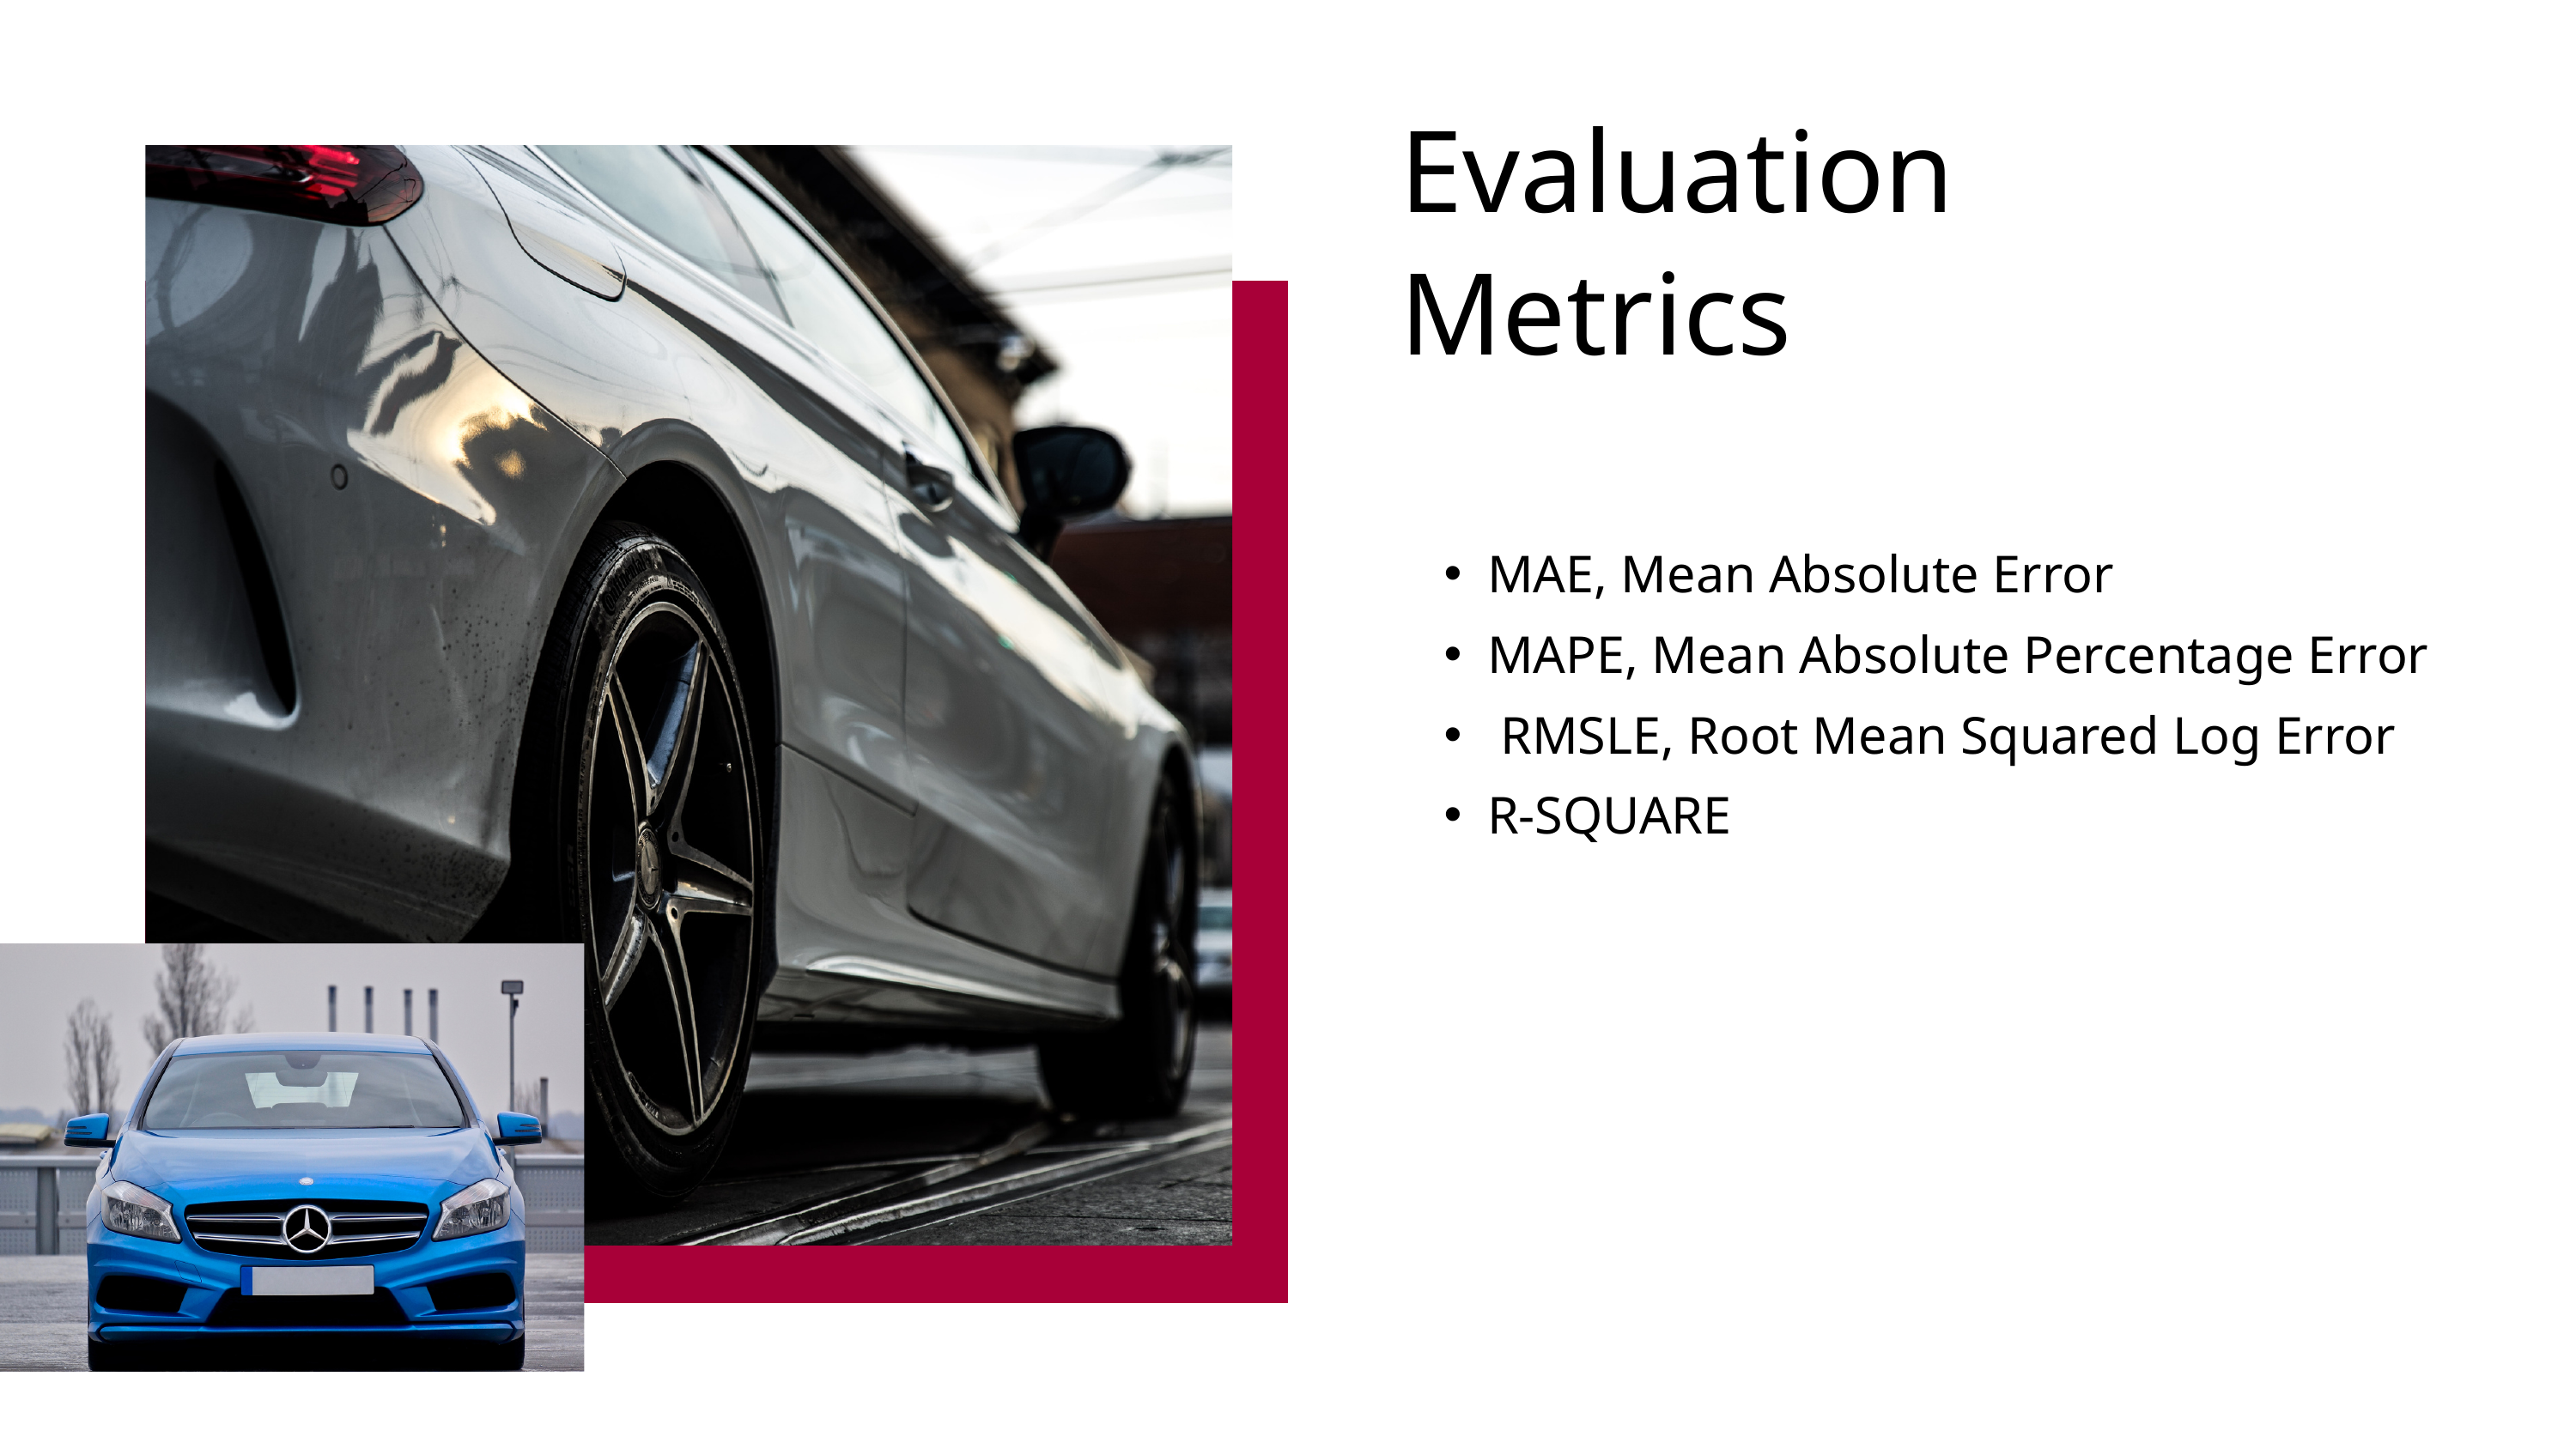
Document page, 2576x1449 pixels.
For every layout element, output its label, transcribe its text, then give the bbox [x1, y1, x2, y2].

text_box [145, 280, 1289, 1304]
text_box [145, 145, 1233, 280]
text_box [0, 943, 585, 1372]
text_box MAE, Mean Absolute Error MAPE, Mean Absolute Percentage Error RMSLE, Root Mean Squared Log Error R-SQUARE [1400, 522, 2432, 845]
text_box Evaluation Metrics [1400, 93, 2525, 379]
